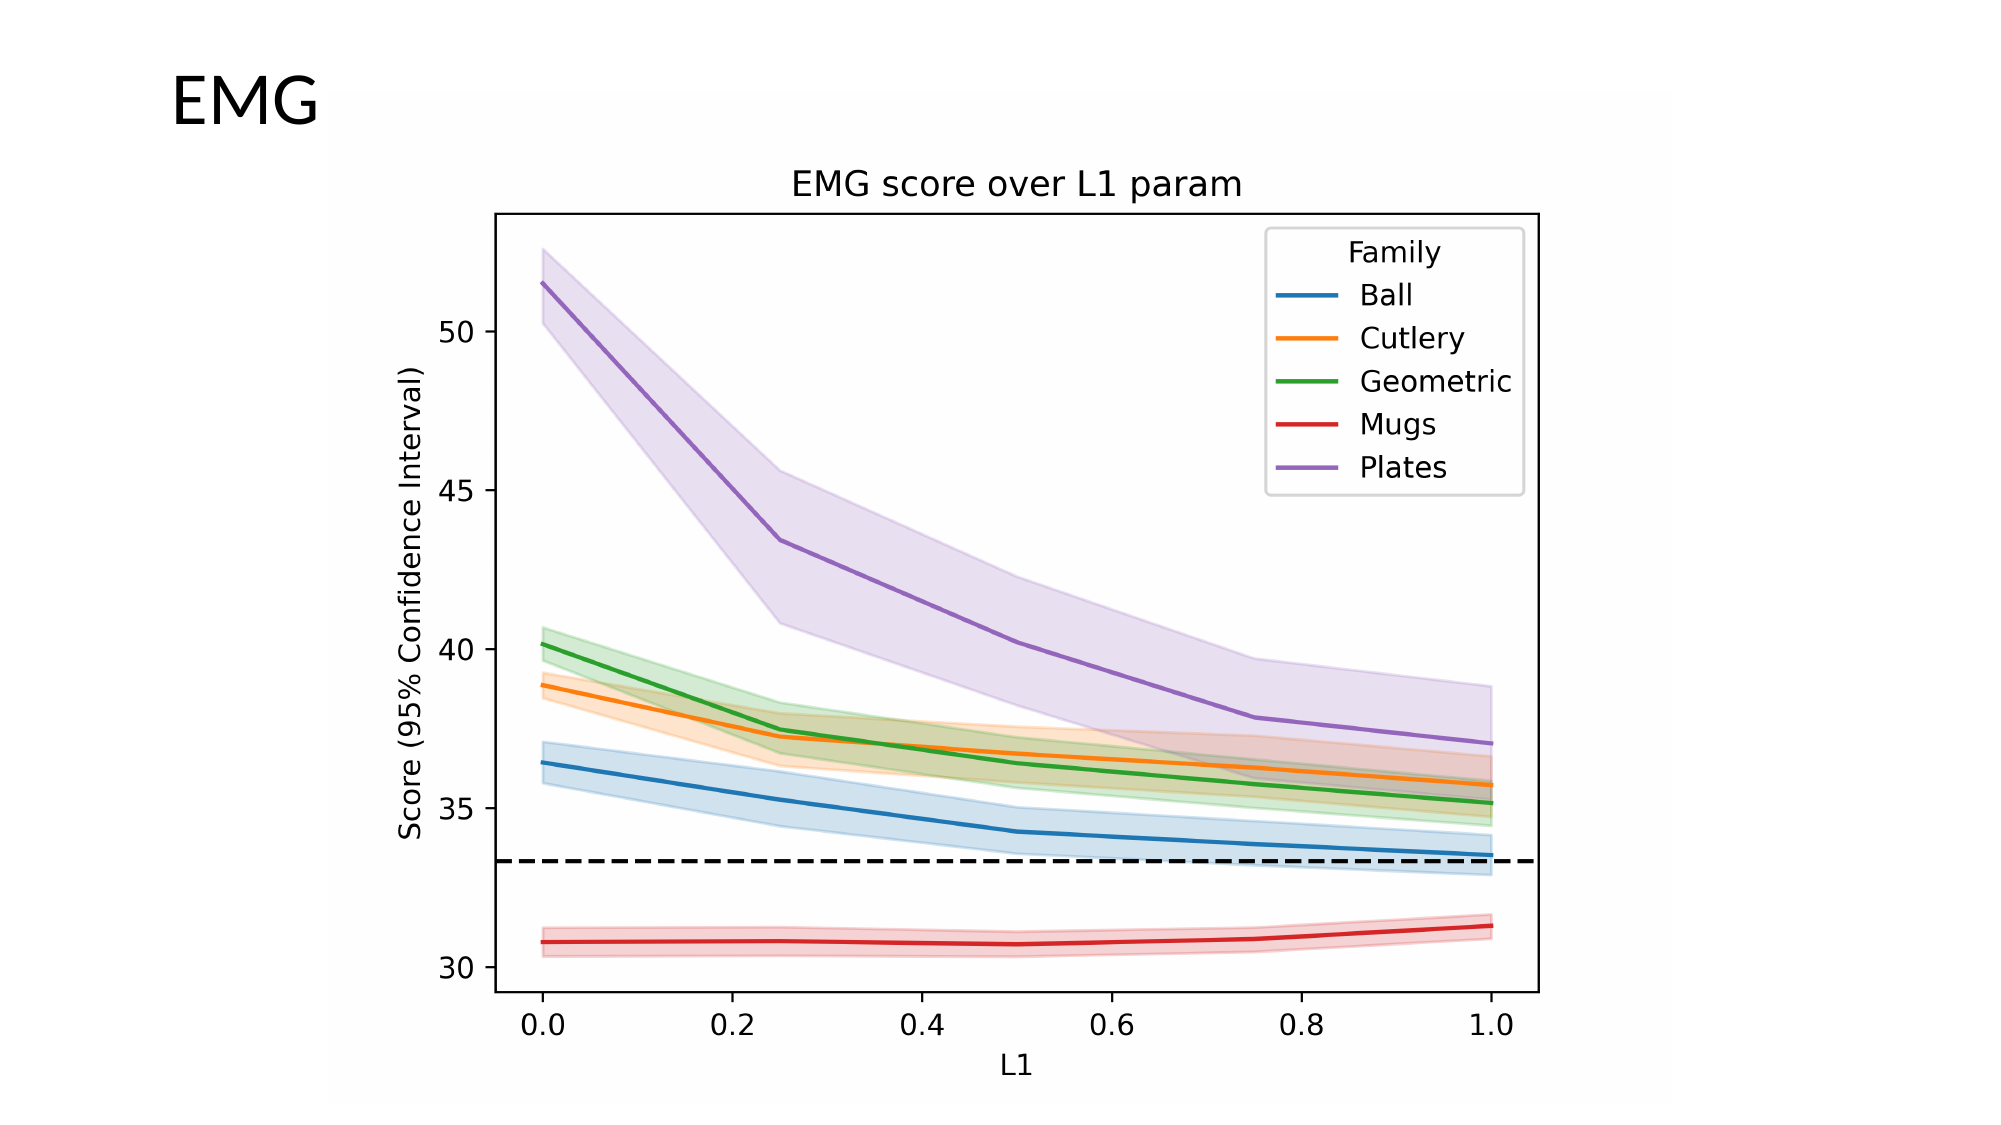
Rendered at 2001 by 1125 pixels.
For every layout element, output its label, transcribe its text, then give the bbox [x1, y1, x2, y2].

picture [326, 92, 1673, 1103]
text_box EMG [63, 42, 429, 147]
